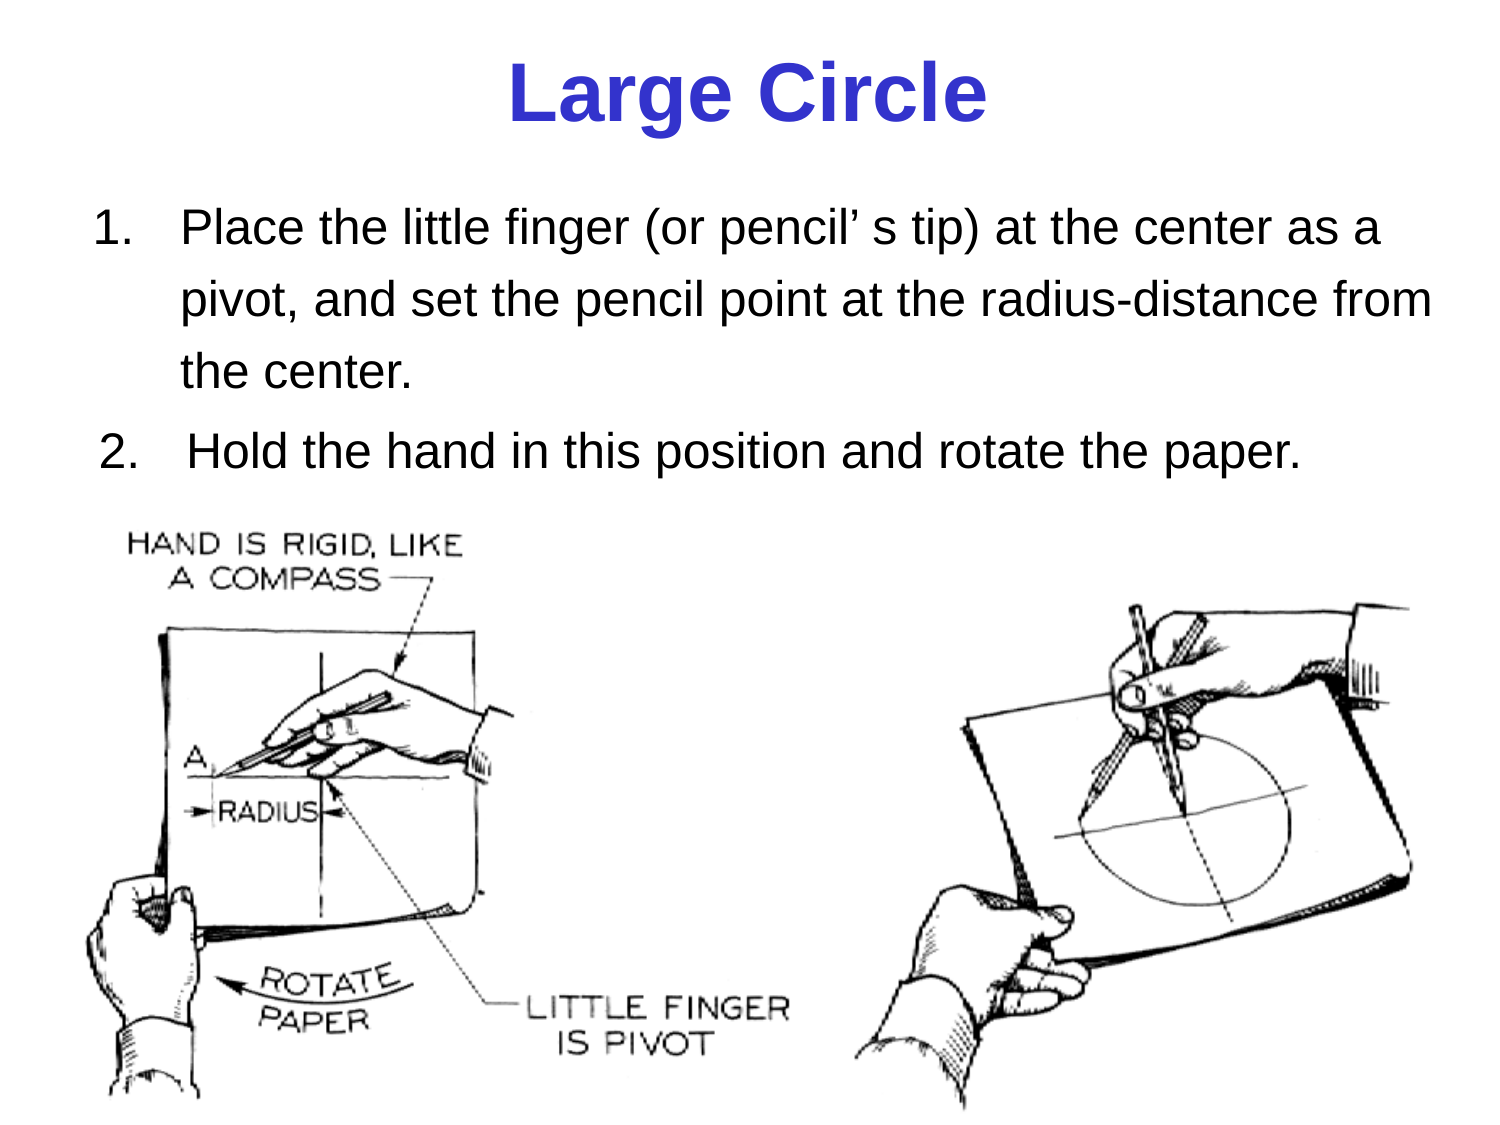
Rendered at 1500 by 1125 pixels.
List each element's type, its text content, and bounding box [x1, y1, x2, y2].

text_box Large Circle [492, 31, 1004, 146]
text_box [828, 567, 1432, 1125]
text_box Hold the hand in this position and rotate the paper. [83, 411, 1319, 486]
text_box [37, 514, 812, 1125]
text_box Place the little finger (or pencil’ s tip) at the center as a pivot, and set the pencil point at the radius-distance from the center. [77, 175, 1452, 406]
